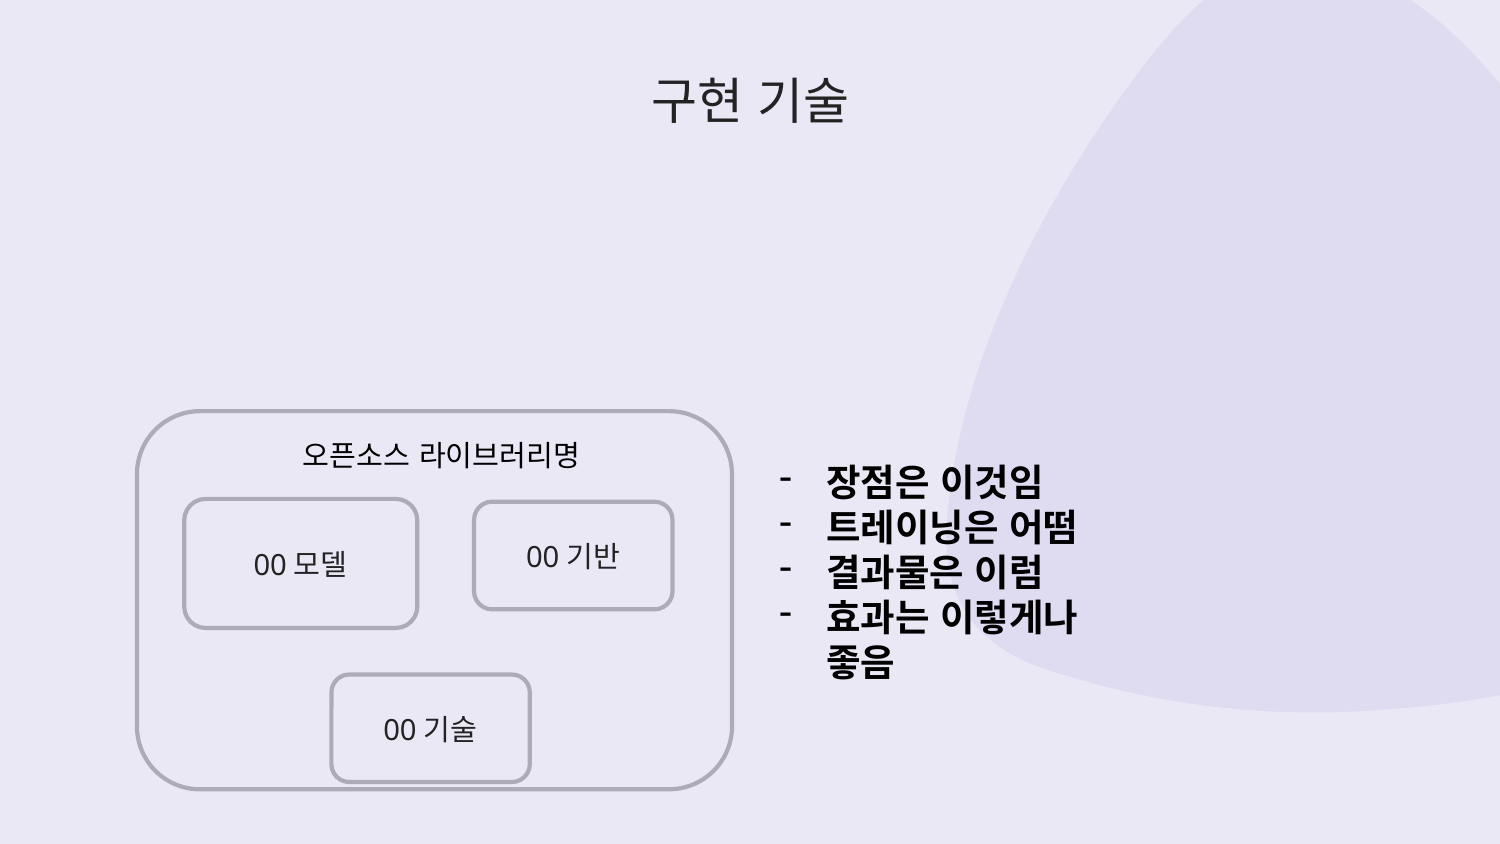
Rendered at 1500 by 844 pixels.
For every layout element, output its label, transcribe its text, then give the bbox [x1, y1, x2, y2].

text_box [134, 409, 735, 792]
text_box 00기술 [329, 672, 532, 785]
title 구현 기술 [51, 54, 1449, 149]
text_box 오픈소스 라이브러리명 [288, 429, 660, 480]
text_box 장점은 이것임 트레이닝은 어떰 결과물은 이럼 효과는 이렇게나 좋음 [764, 451, 1137, 692]
text_box 00모델 [182, 496, 420, 631]
text_box 00기반 [471, 499, 675, 612]
